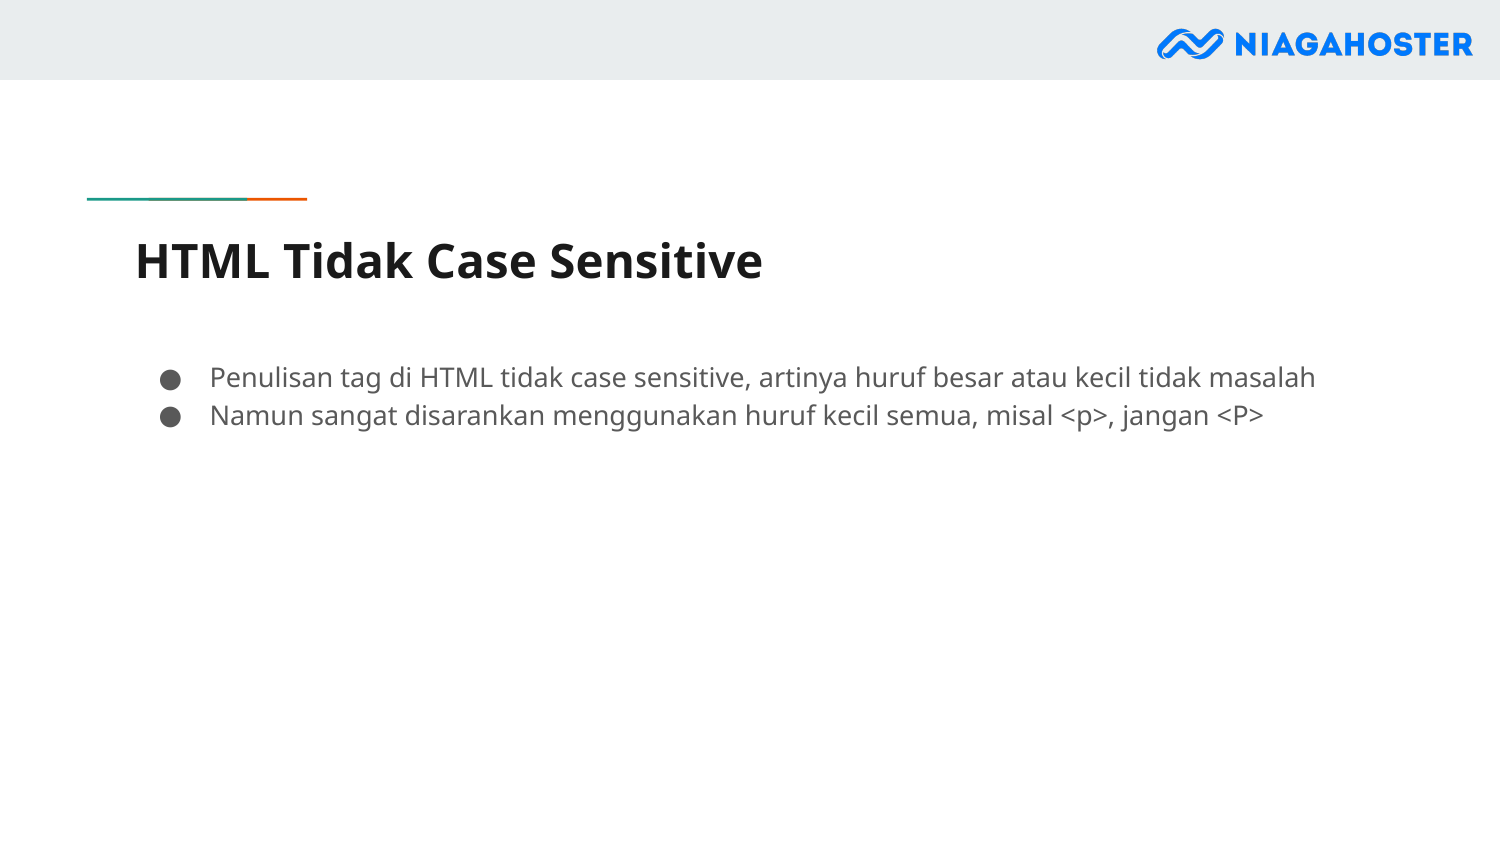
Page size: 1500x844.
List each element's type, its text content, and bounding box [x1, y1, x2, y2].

title HTML Tidak Case Sensitive [119, 216, 1381, 305]
picture [1130, 0, 1500, 89]
list Penulisan tag di HTML tidak case sensitive, artinya huruf besar atau kecil tidak masalah Namun sangat disarankan menggunakan huruf kecil semua, misal <p>, jangan <P> [119, 341, 1381, 712]
